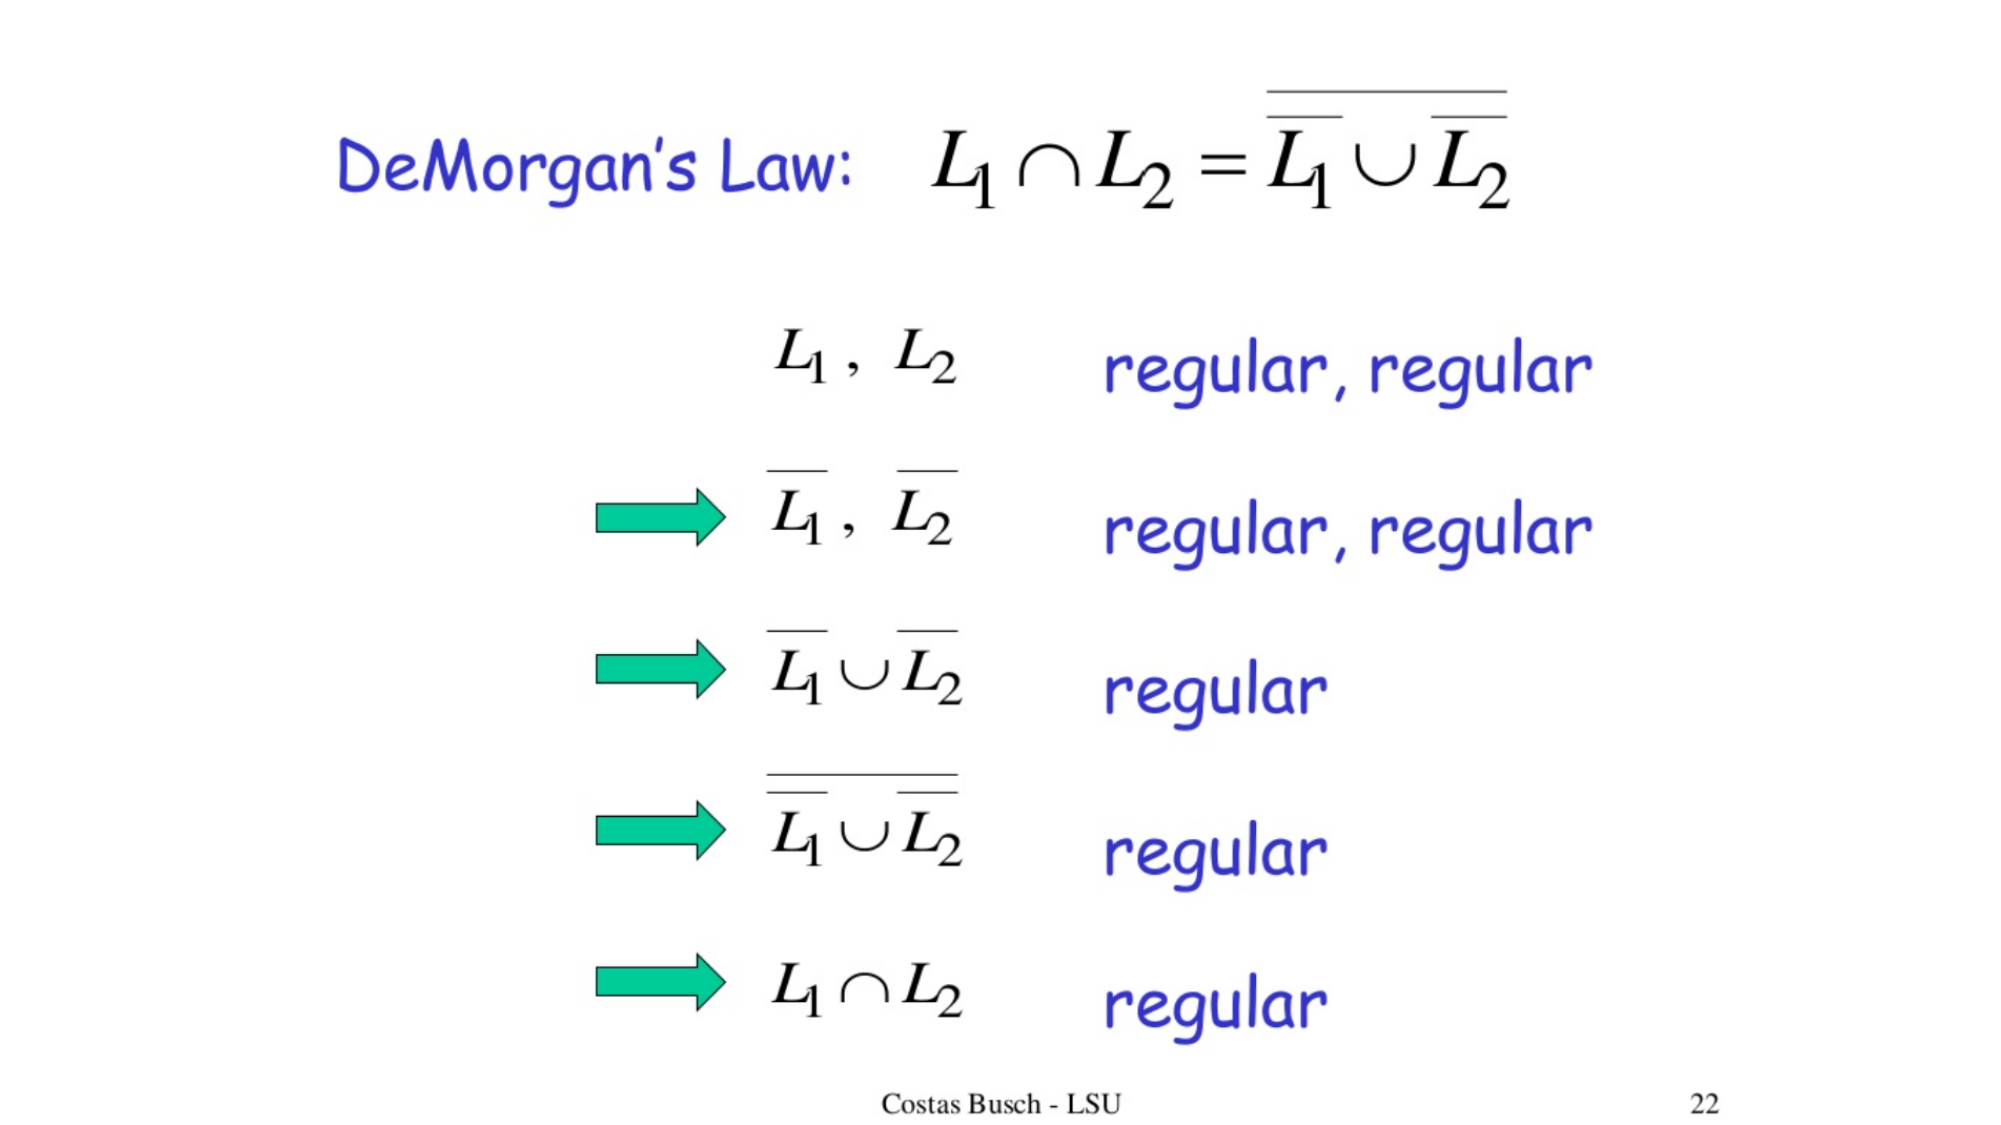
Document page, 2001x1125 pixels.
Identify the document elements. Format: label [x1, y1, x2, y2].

picture [255, 0, 1745, 1125]
